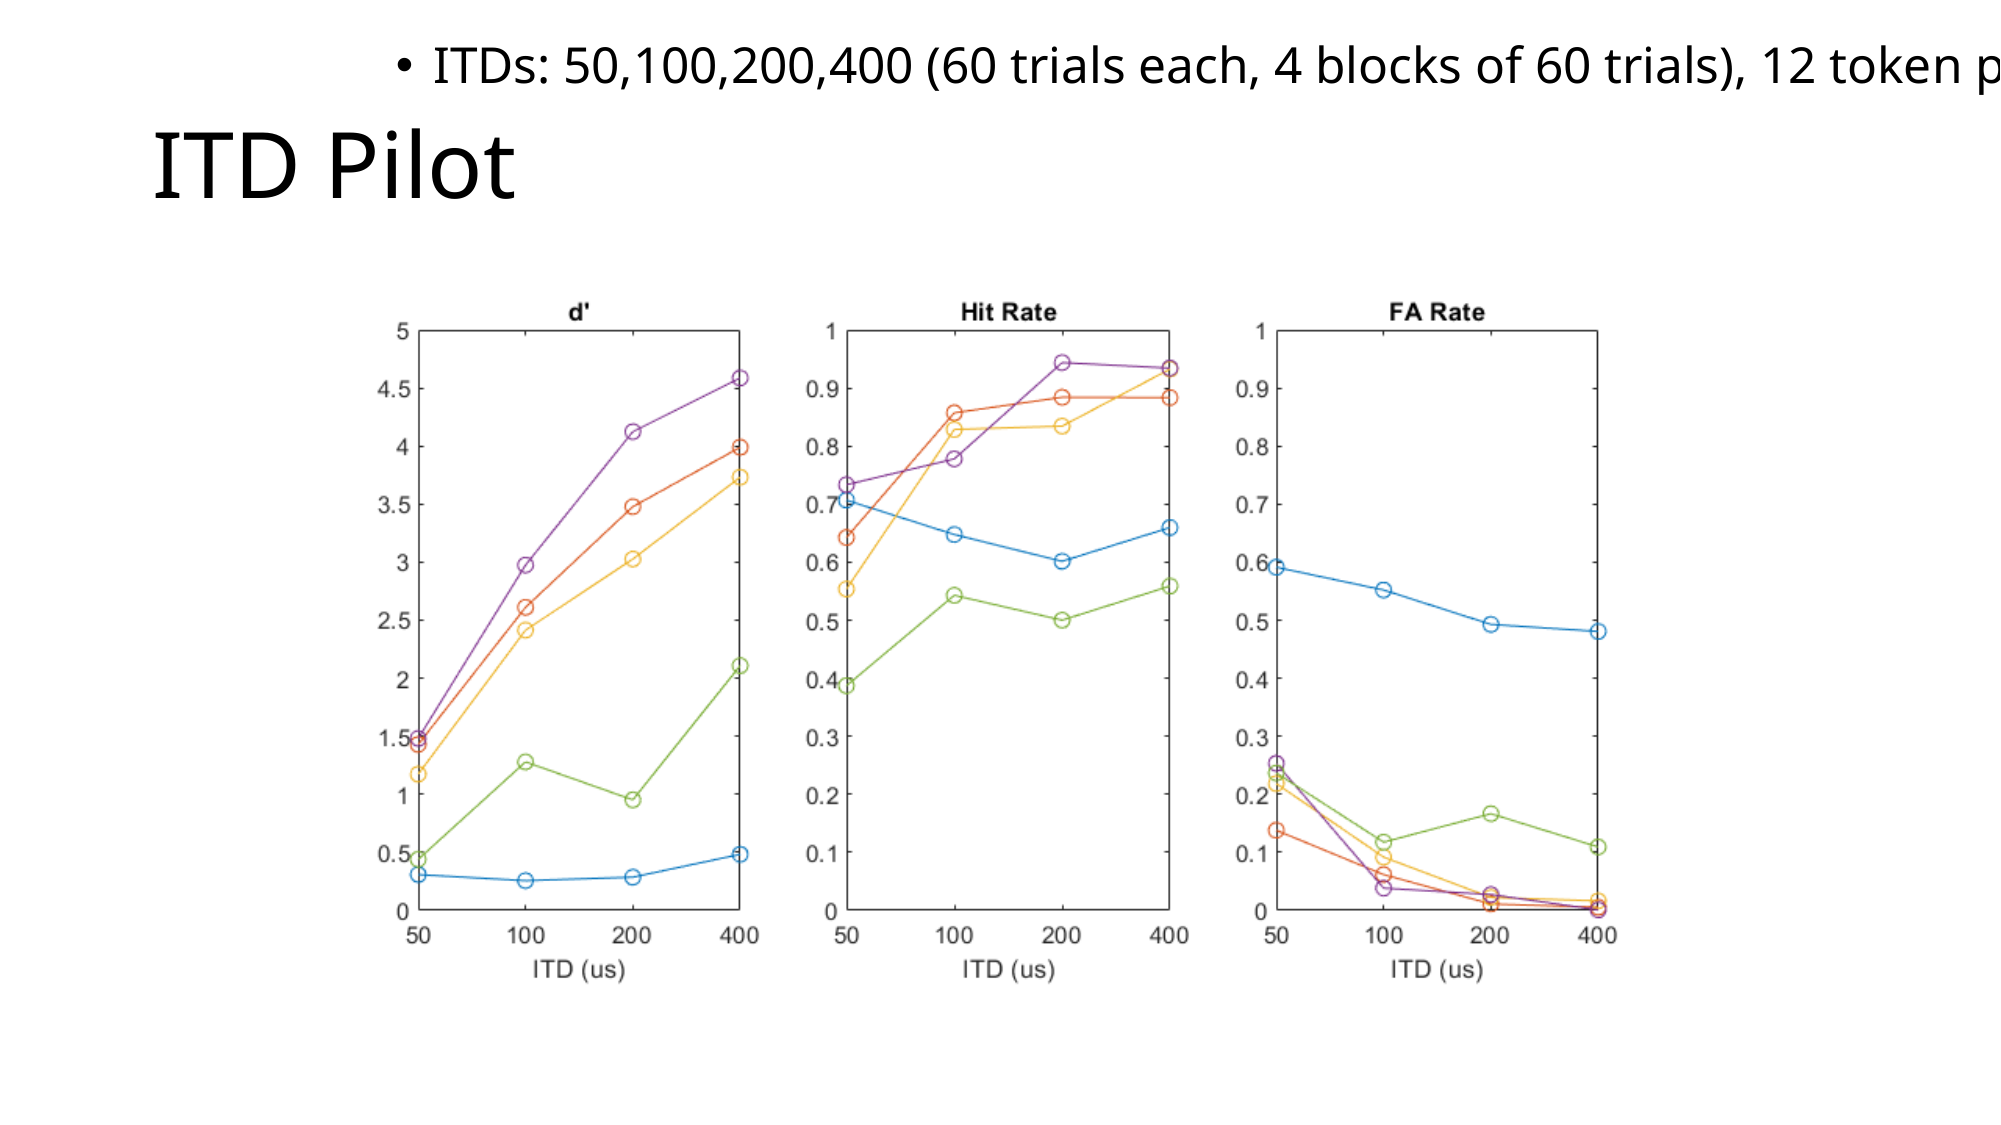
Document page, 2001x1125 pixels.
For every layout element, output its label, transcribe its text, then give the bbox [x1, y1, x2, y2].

picture [219, 276, 1748, 989]
title ITD Pilot [137, 59, 1863, 278]
list ITDs: 50,100,200,400 (60 trials each, 4 blocks of 60 trials), 12 token pairs [380, 32, 2000, 115]
